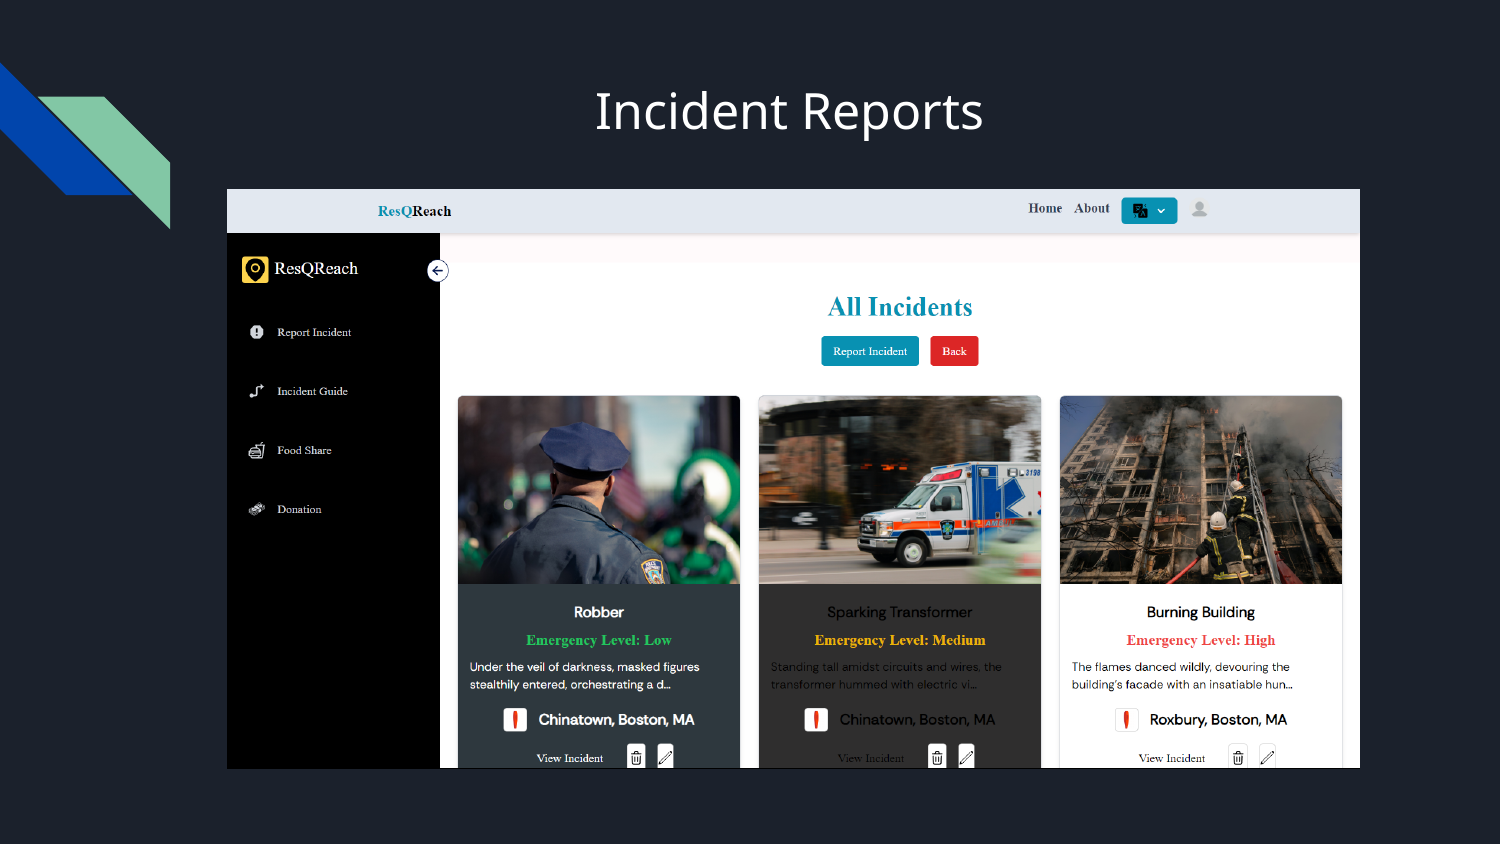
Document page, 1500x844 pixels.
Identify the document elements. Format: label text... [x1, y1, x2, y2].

title Incident Reports [212, 64, 1368, 215]
picture [227, 188, 1360, 769]
